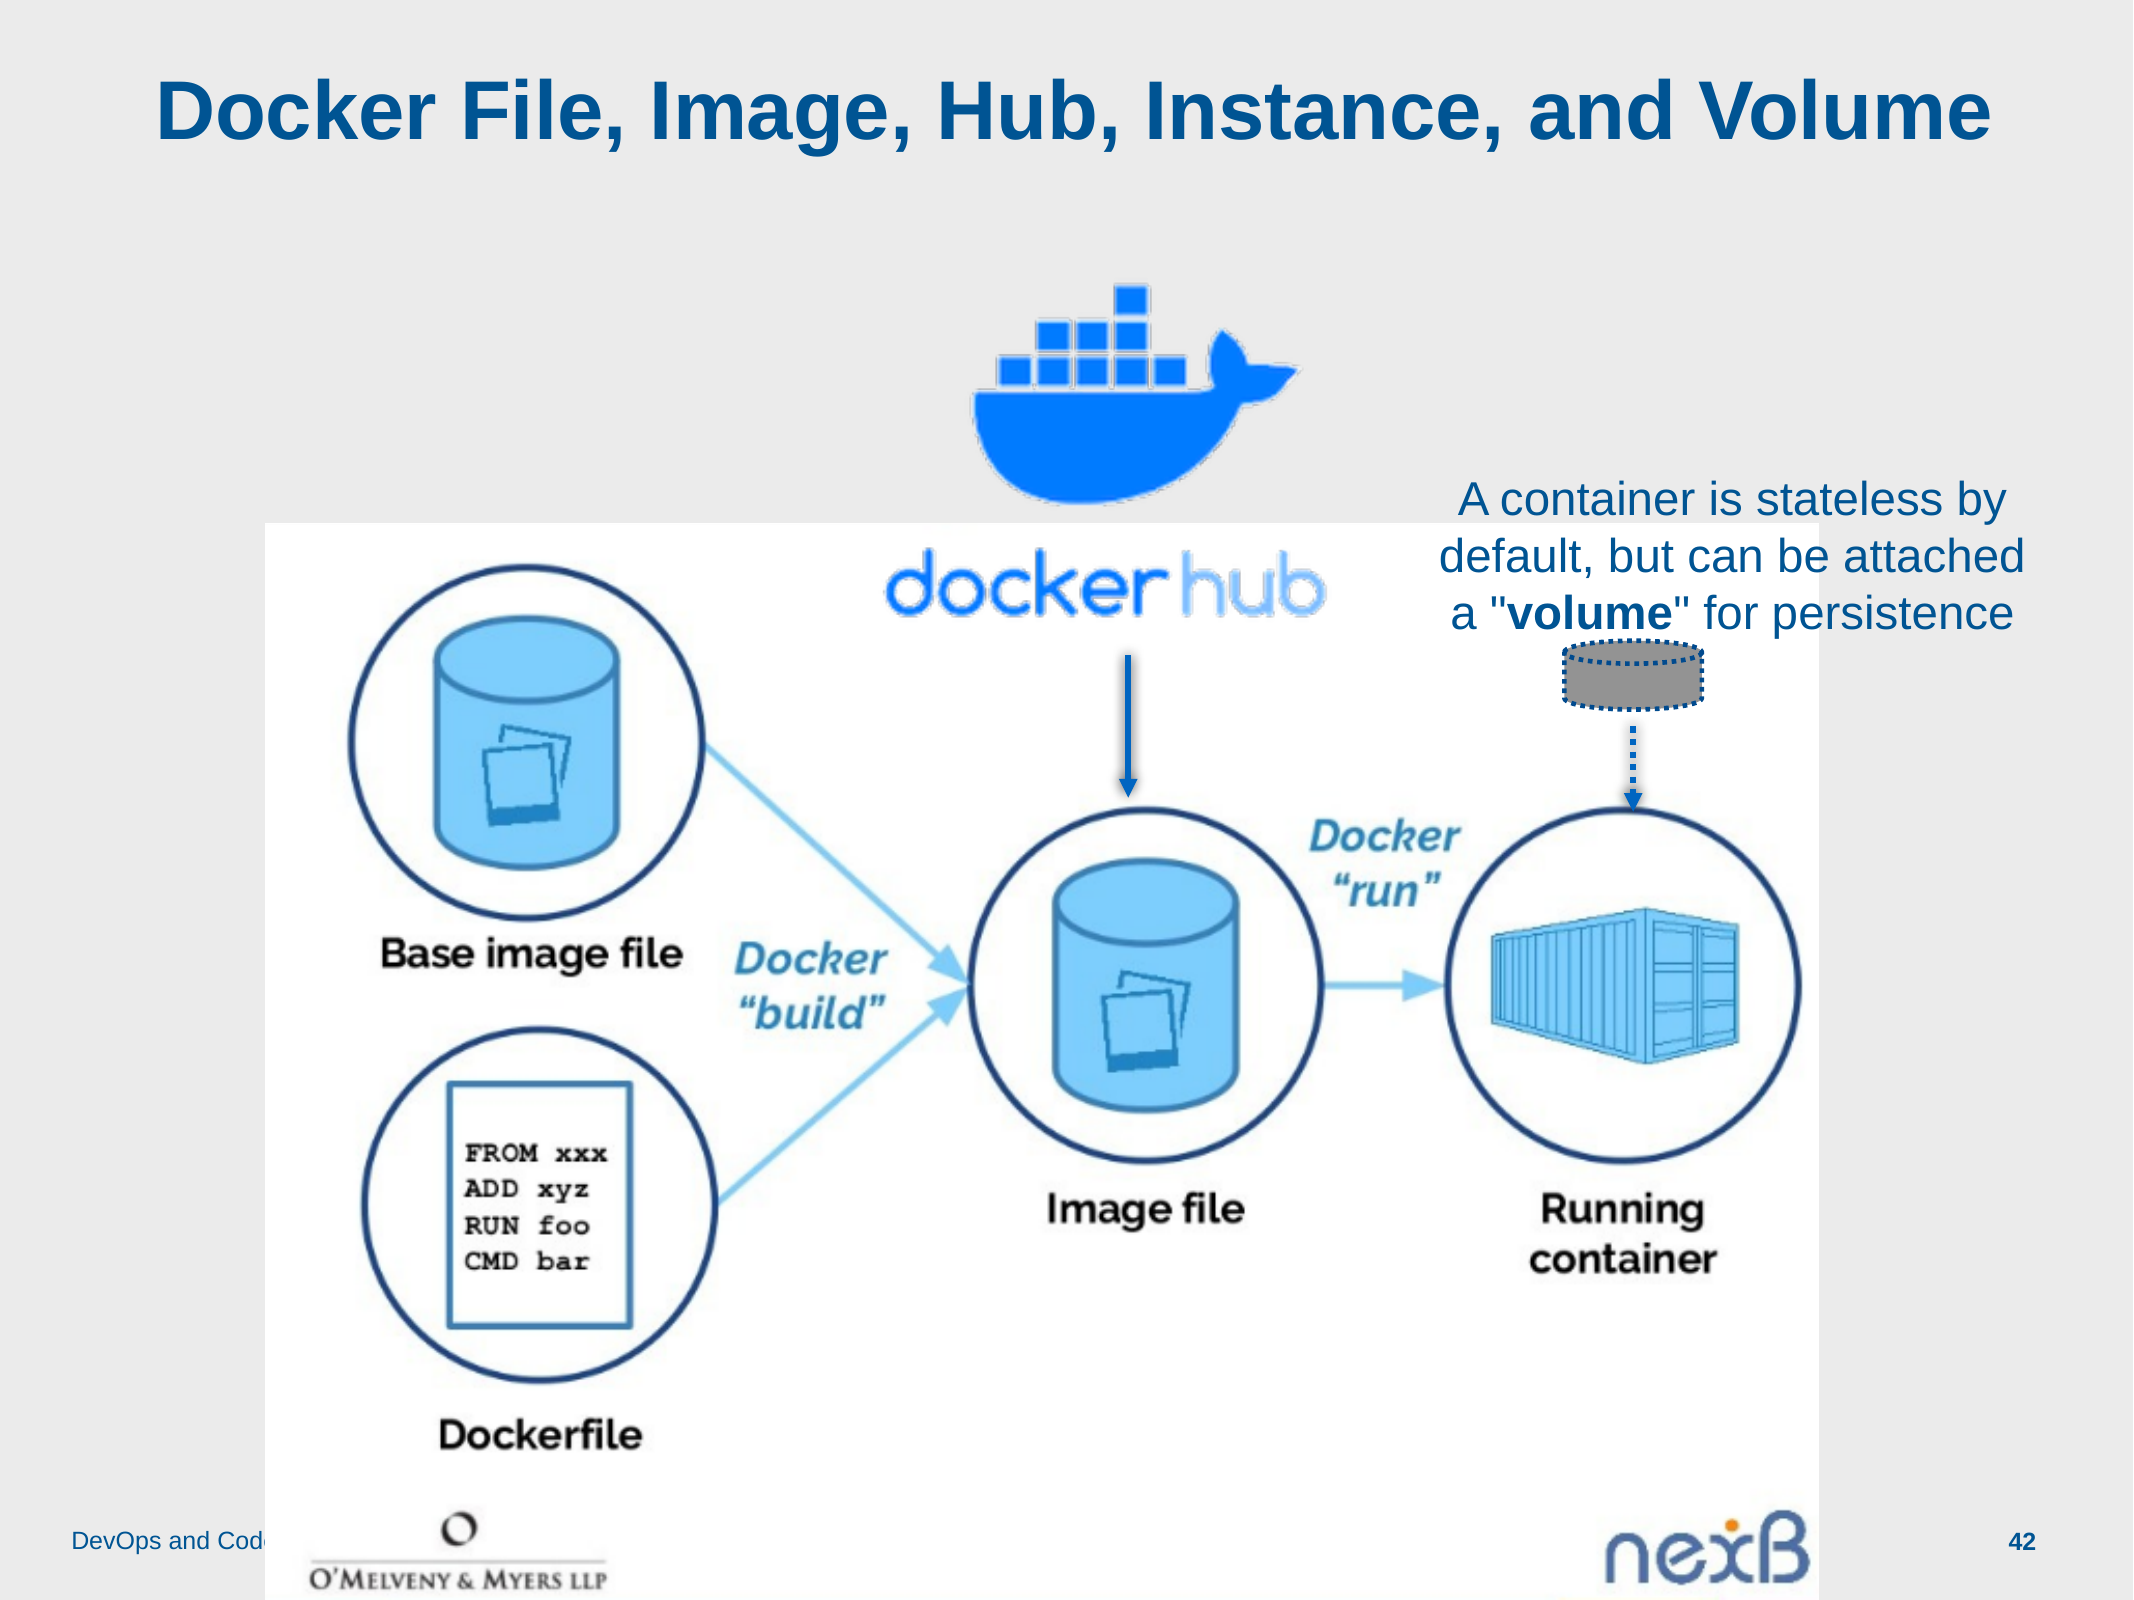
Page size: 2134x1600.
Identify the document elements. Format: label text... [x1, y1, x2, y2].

title Docker File, Image, Hub, Instance, and Volume [15, 47, 2134, 358]
slide_number 42 [1999, 1516, 2046, 1565]
text_box A container is stateless by default, but can be attached a "volume" for persistence [1412, 457, 2053, 650]
picture [265, 255, 1819, 1600]
